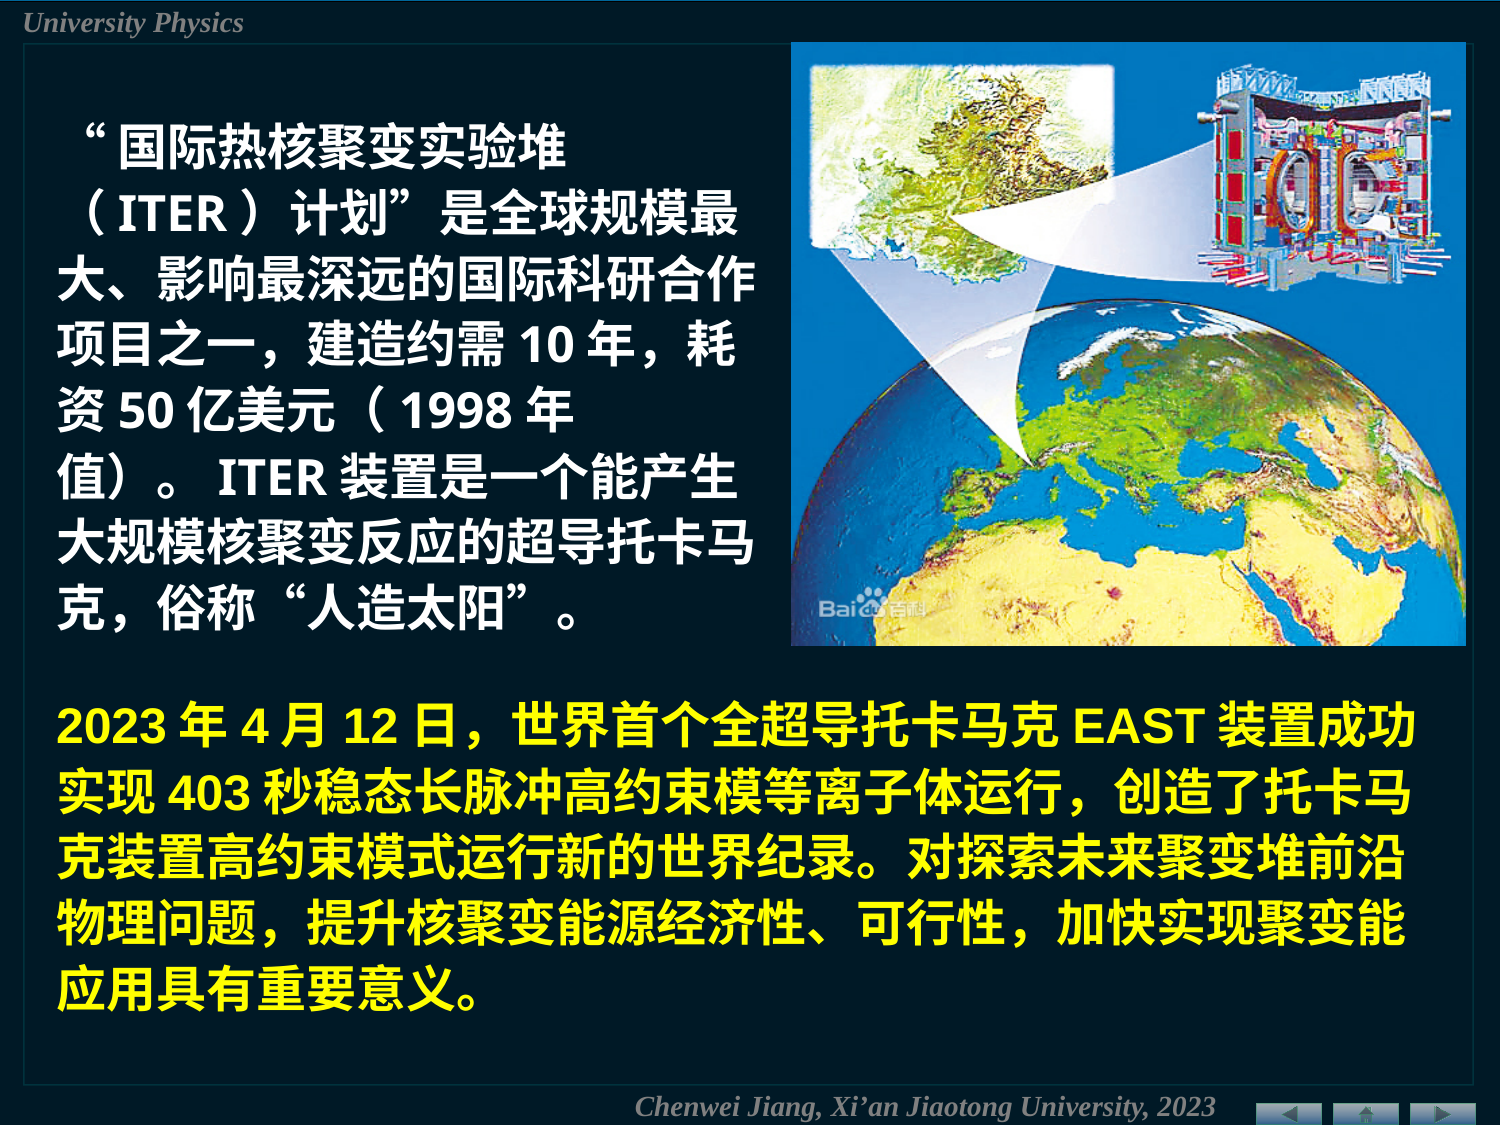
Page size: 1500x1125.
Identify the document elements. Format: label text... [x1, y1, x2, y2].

picture [867, 636, 871, 646]
text_box “国际热核聚变实验堆（ITER）计划”是全球规模最大、影响最深远的国际科研合作项目之一，建造约需10年，耗资50亿美元（1998年值）。ITER装置是一个能产生大规模核聚变反应的超导托卡马克，俗称“人造太阳”。 [41, 101, 785, 645]
text_box 2023年4月12日，世界首个全超导托卡马克EAST装置成功实现403秒稳态长脉冲高约束模等离子体运行，创造了托卡马克装置高约束模式运行新的世界纪录。对探索未来聚变堆前沿物理问题，提升核聚变能源经济性、可行性，加快实现聚变能应用具有重要意义。 [41, 680, 1447, 1026]
picture [790, 42, 1466, 646]
